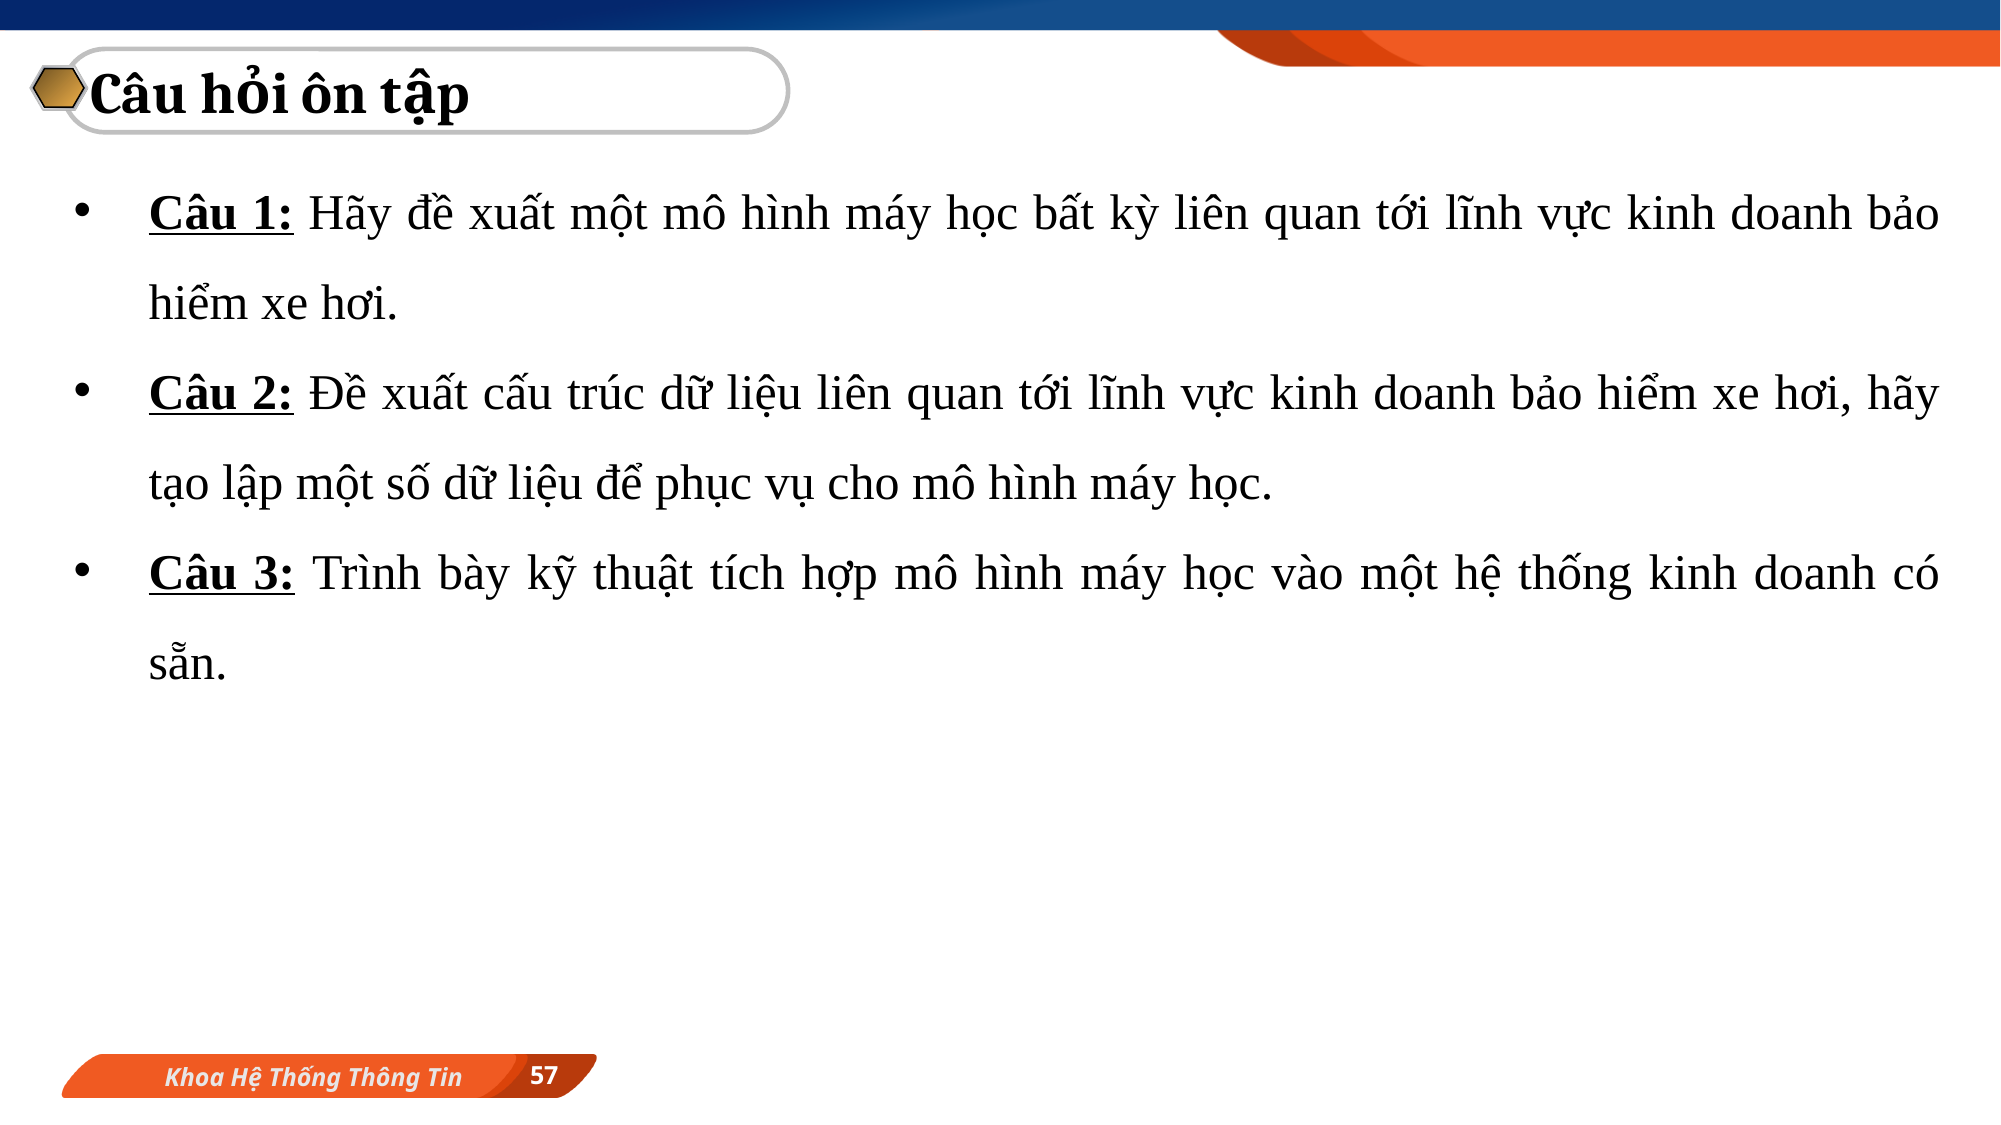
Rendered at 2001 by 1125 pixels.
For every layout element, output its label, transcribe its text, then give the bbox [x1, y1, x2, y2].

footer Khoa Hệ Thống Thông Tin [119, 1054, 508, 1098]
picture [34, 1017, 624, 1125]
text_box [29, 48, 789, 133]
text_box Câu 1: Hãy đề xuất một mô hình máy học bất kỳ liên quan tới lĩnh vực kinh doanh bảo hiểm xe hơi. Câu 2: Đề xuất cấu trúc dữ liệu liên quan tới lĩnh vực kinh doanh bảo hiểm xe hơi, hãy tạo lập một số dữ liệu để phục vụ cho mô hình máy học. Câu 3: Trình bày kỹ thuật tích hợp mô hình máy học vào một hệ thống kinh doanh có sẵn. [58, 142, 1956, 697]
slide_number 57 [508, 1046, 574, 1106]
picture [0, 0, 2001, 71]
